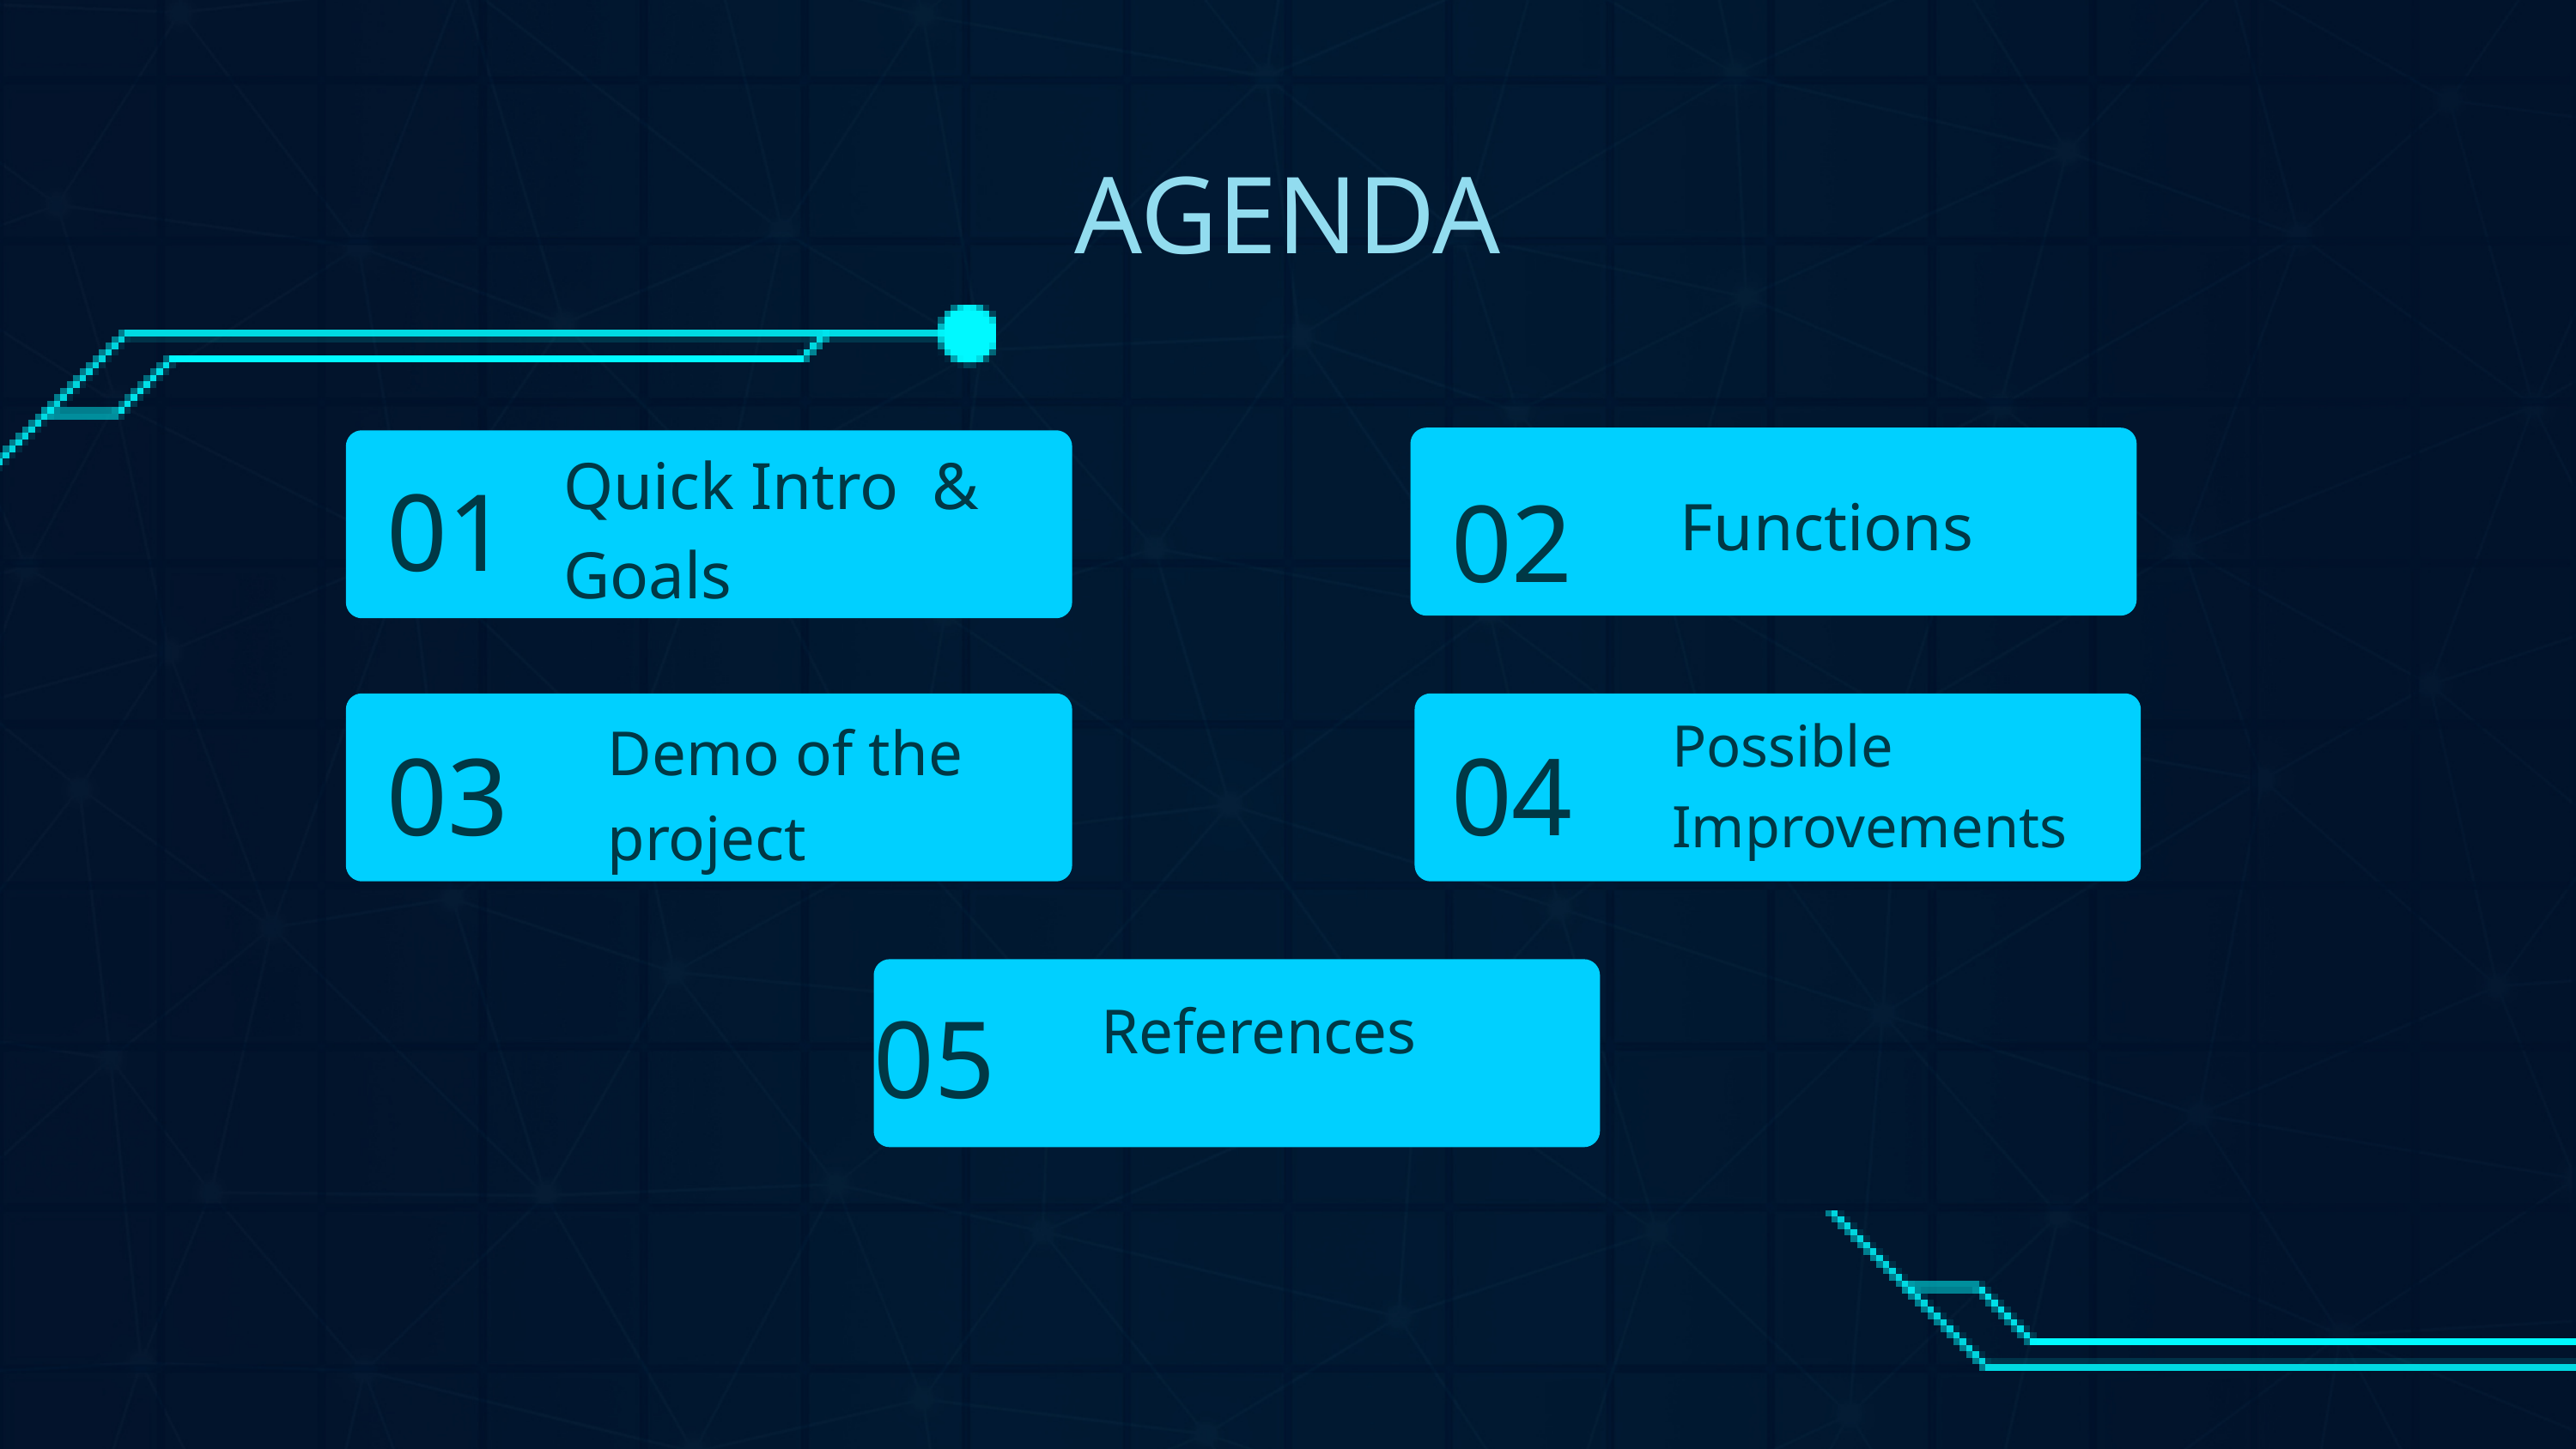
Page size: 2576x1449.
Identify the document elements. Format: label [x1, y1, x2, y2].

text_box [345, 429, 1072, 619]
text_box [1410, 427, 2137, 616]
text_box [345, 693, 1072, 882]
picture [0, 0, 2576, 1449]
text_box [873, 959, 1601, 1148]
text_box [1414, 693, 2142, 882]
